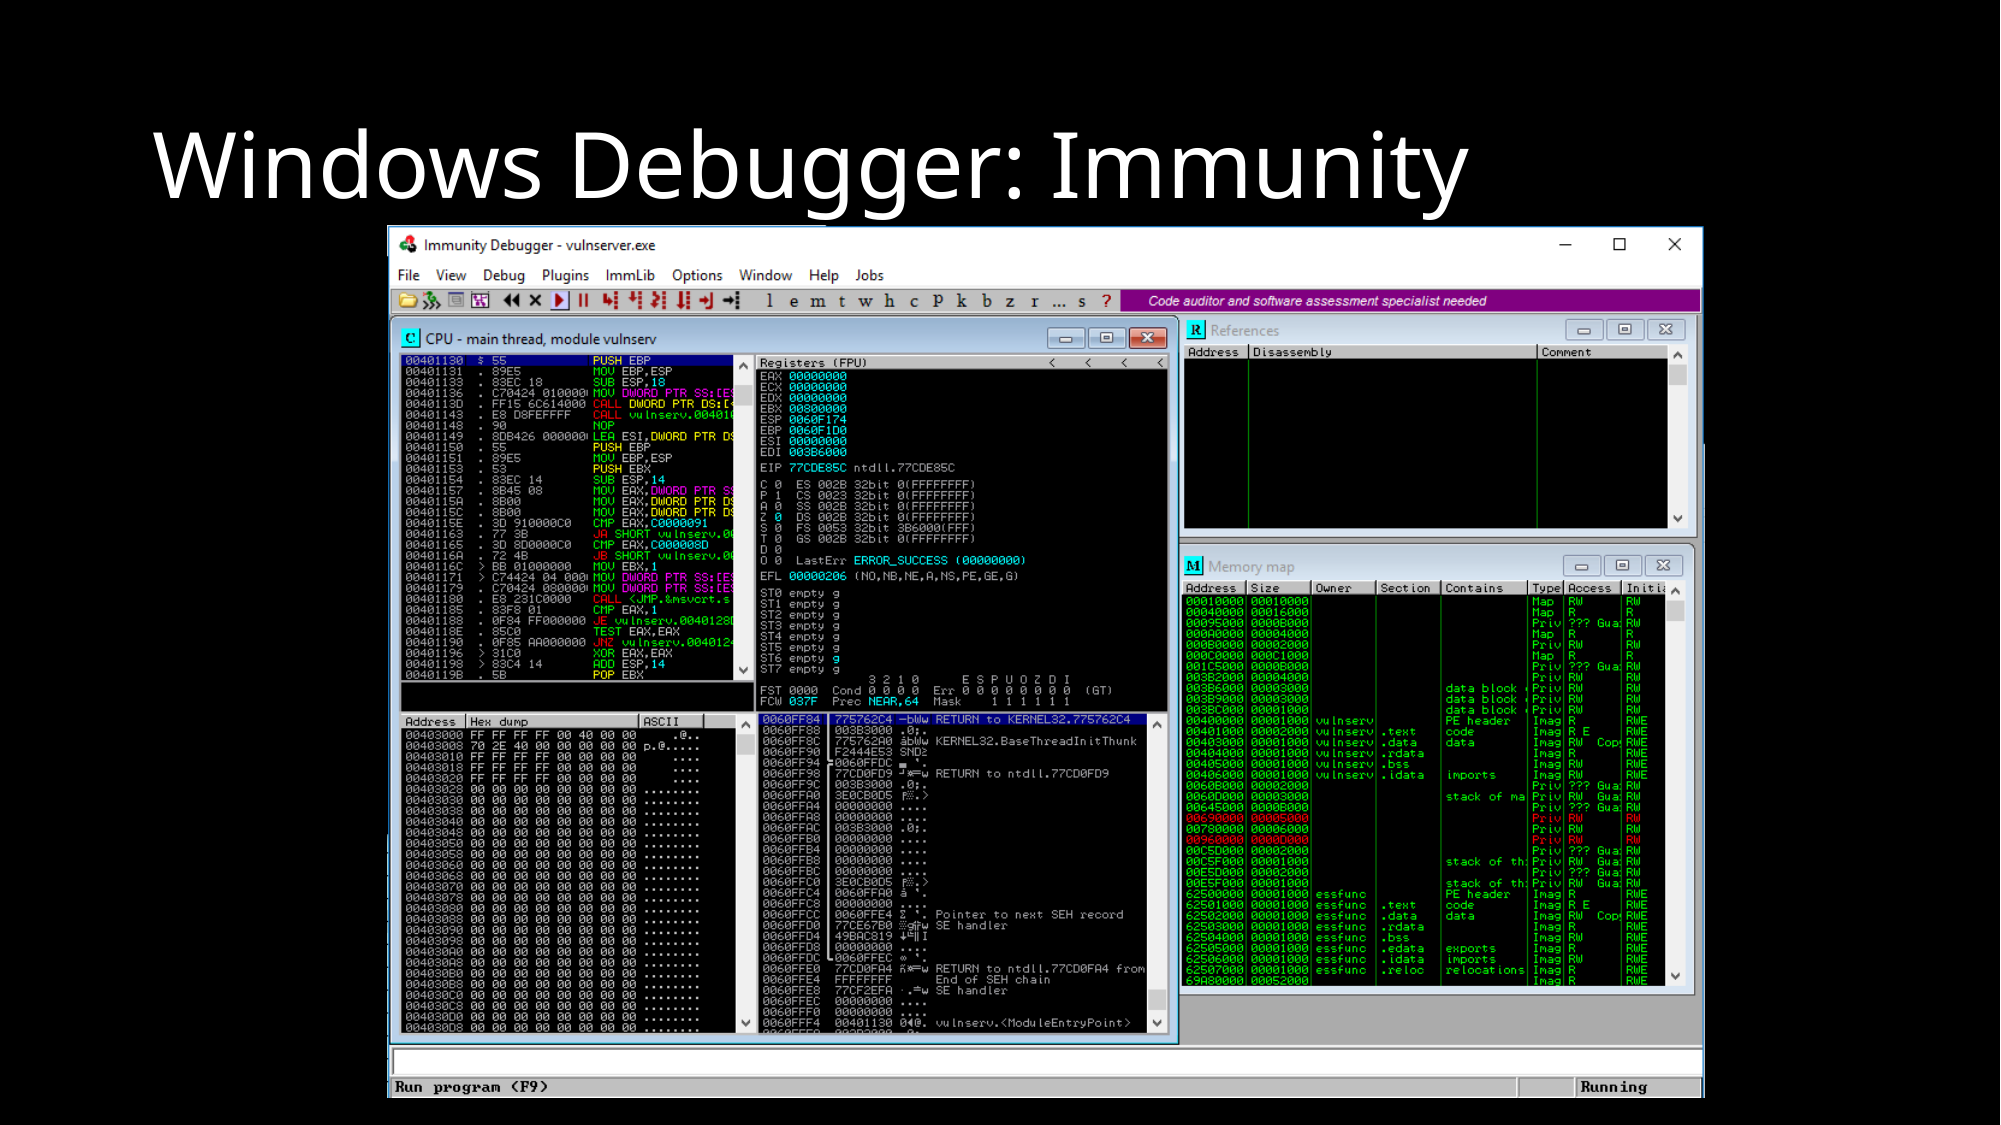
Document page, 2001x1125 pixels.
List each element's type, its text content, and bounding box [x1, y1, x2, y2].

picture [387, 225, 1705, 1098]
title Windows Debugger: Immunity [137, 59, 1863, 278]
